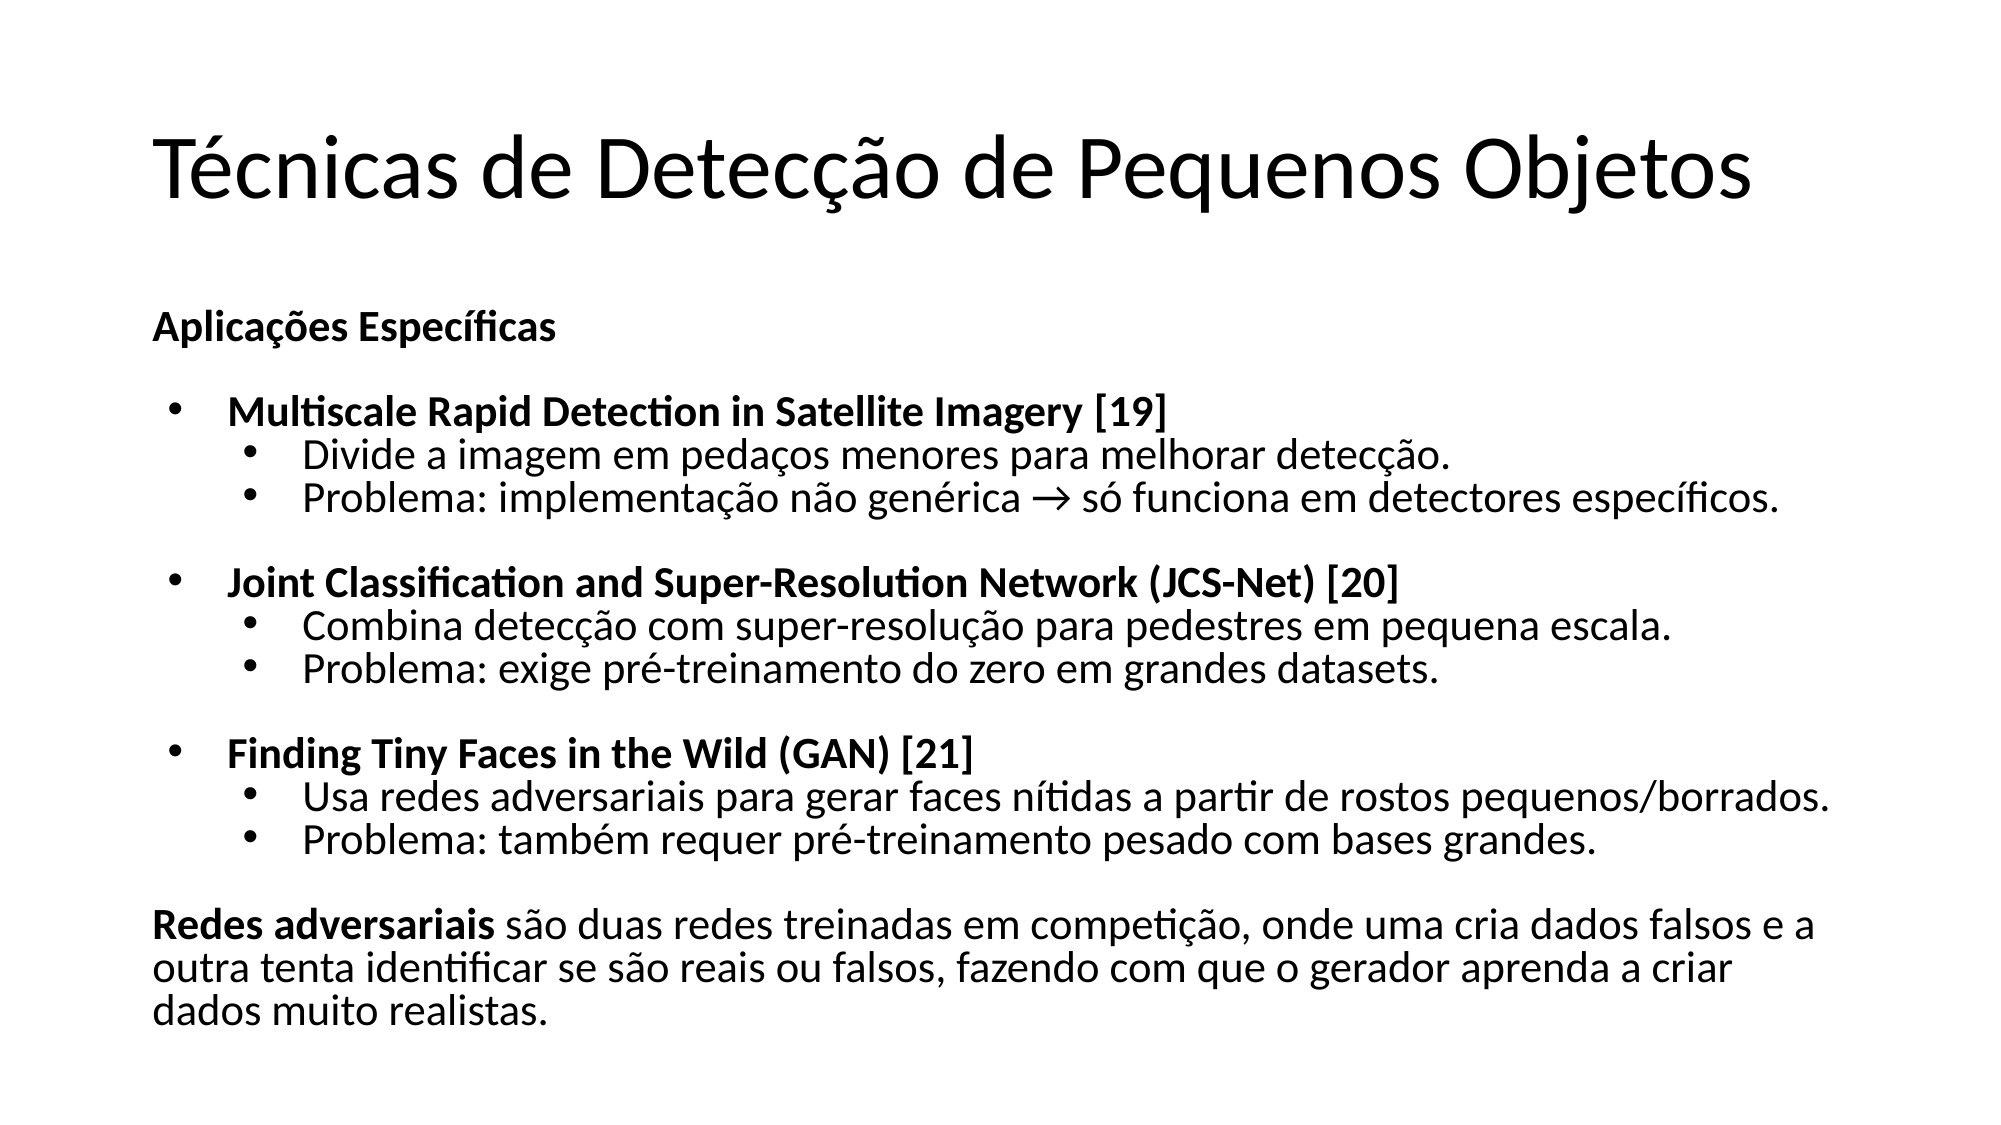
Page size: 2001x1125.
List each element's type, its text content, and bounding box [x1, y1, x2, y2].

list Aplicações Específicas Multiscale Rapid Detection in Satellite Imagery [19] Divide a imagem em pedaços menores para melhorar detecção. Problema: implementação não genérica → só funciona em detectores específicos. Joint Classification and Super-Resolution Network (JCS-Net) [20] Combina detecção com super-resolução para pedestres em pequena escala. Problema: exige pré-treinamento do zero em grandes datasets. Finding Tiny Faces in the Wild (GAN) [21] Usa redes adversariais para gerar faces nítidas a partir de rostos pequenos/borrados. Problema: também requer pré-treinamento pesado com bases grandes. Redes adversariais são duas redes treinadas em competição, onde uma cria dados falsos e a outra tenta identificar se são reais ou falsos, fazendo com que o gerador aprenda a criar dados muito realistas. [137, 299, 1863, 1095]
title Técnicas de Detecção de Pequenos Objetos [137, 59, 1863, 278]
